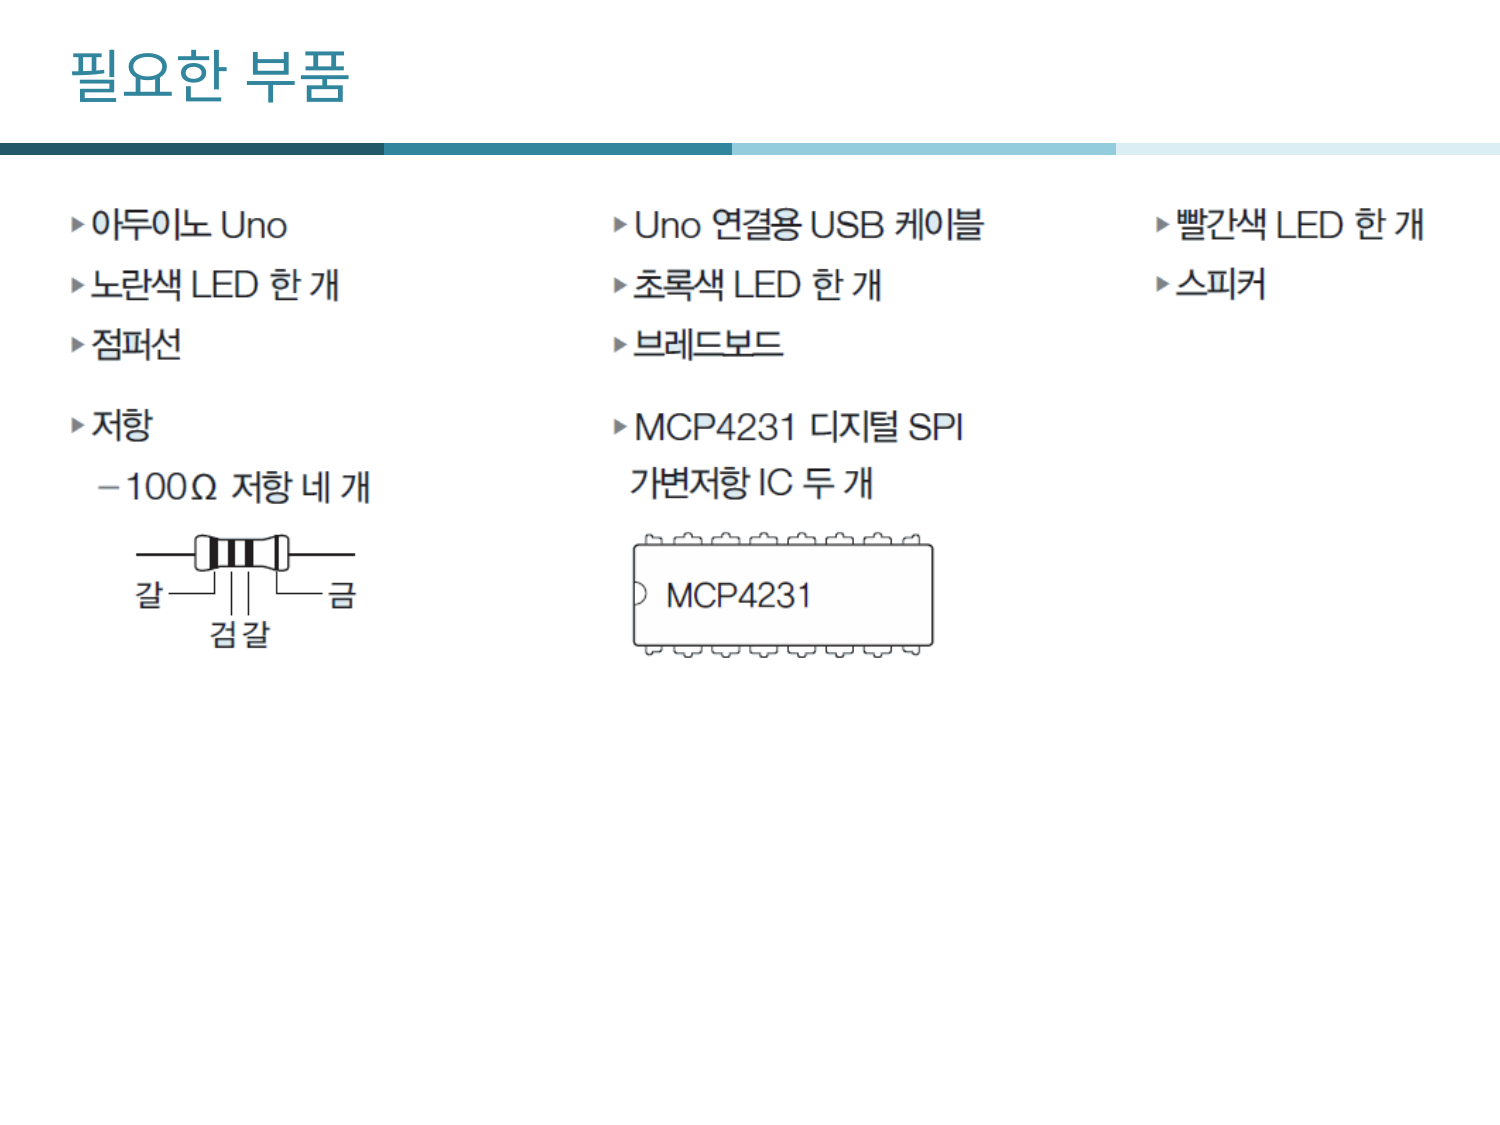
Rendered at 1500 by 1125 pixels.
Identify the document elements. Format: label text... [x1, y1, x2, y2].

title 필요한 부품 [53, 30, 1294, 121]
picture [52, 159, 1436, 717]
